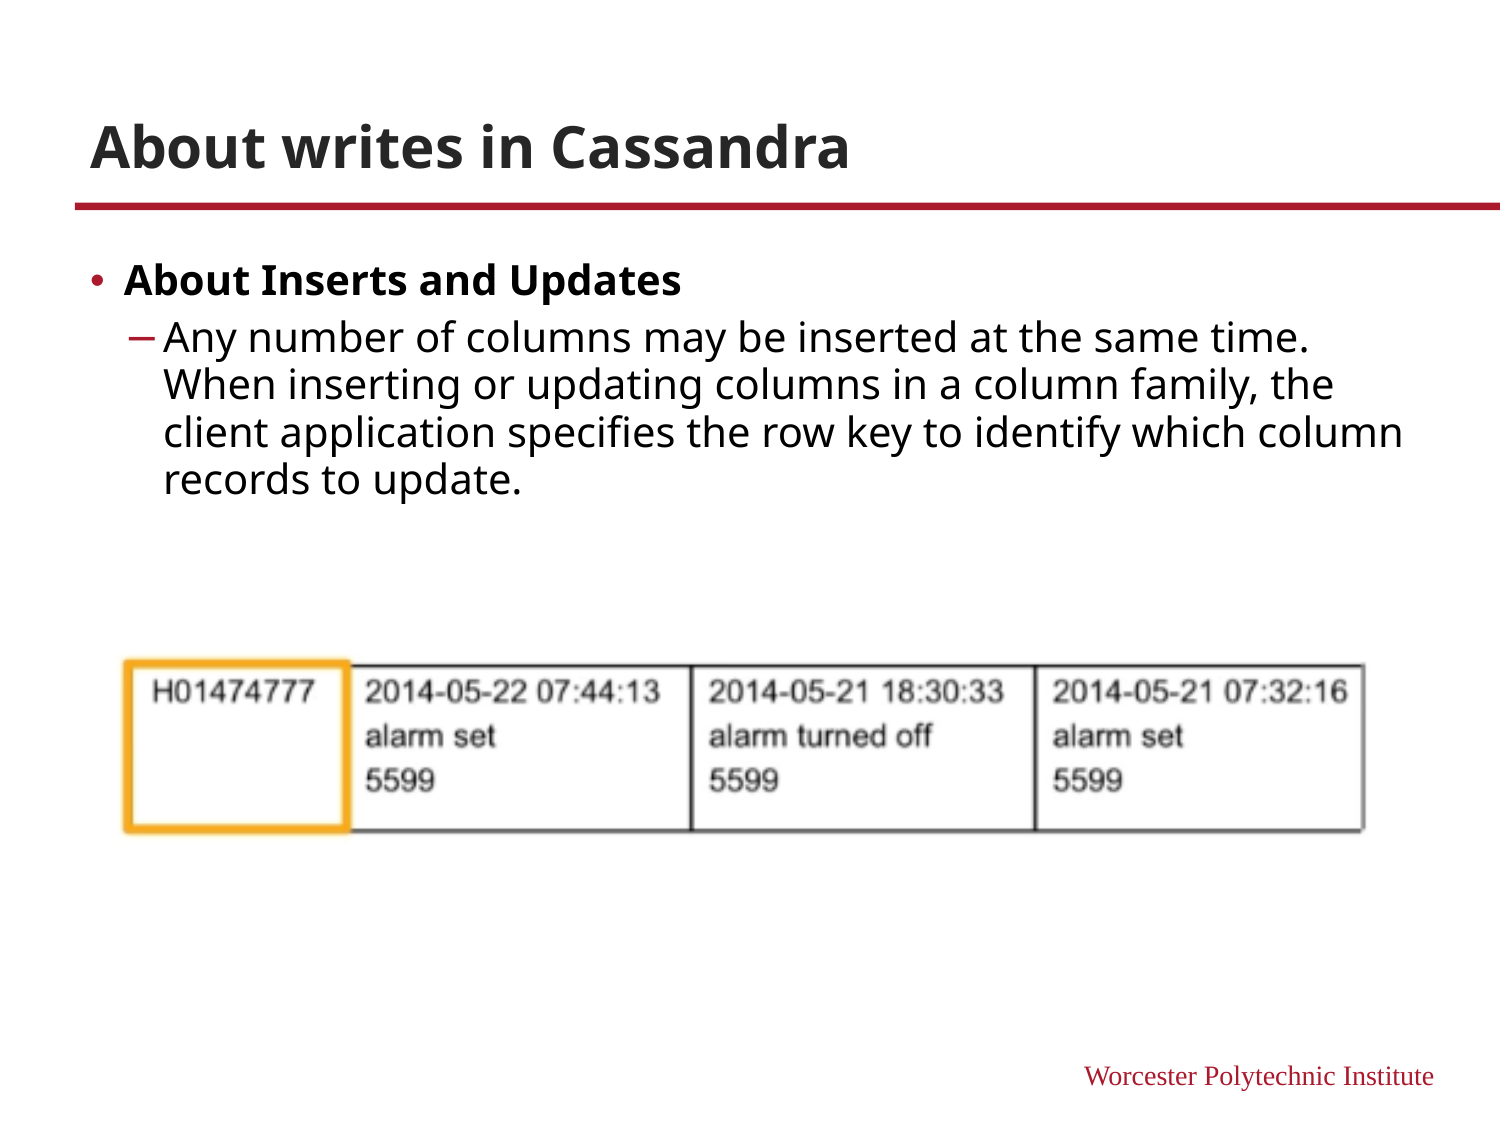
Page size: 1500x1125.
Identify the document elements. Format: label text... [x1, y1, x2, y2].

picture [101, 630, 1399, 871]
list About Inserts and Updates Any number of columns may be inserted at the same time. When inserting or updating columns in a column family, the client application specifies the row key to identify which column records to update. [75, 249, 1425, 1013]
title About writes in Cassandra [75, 56, 1425, 188]
